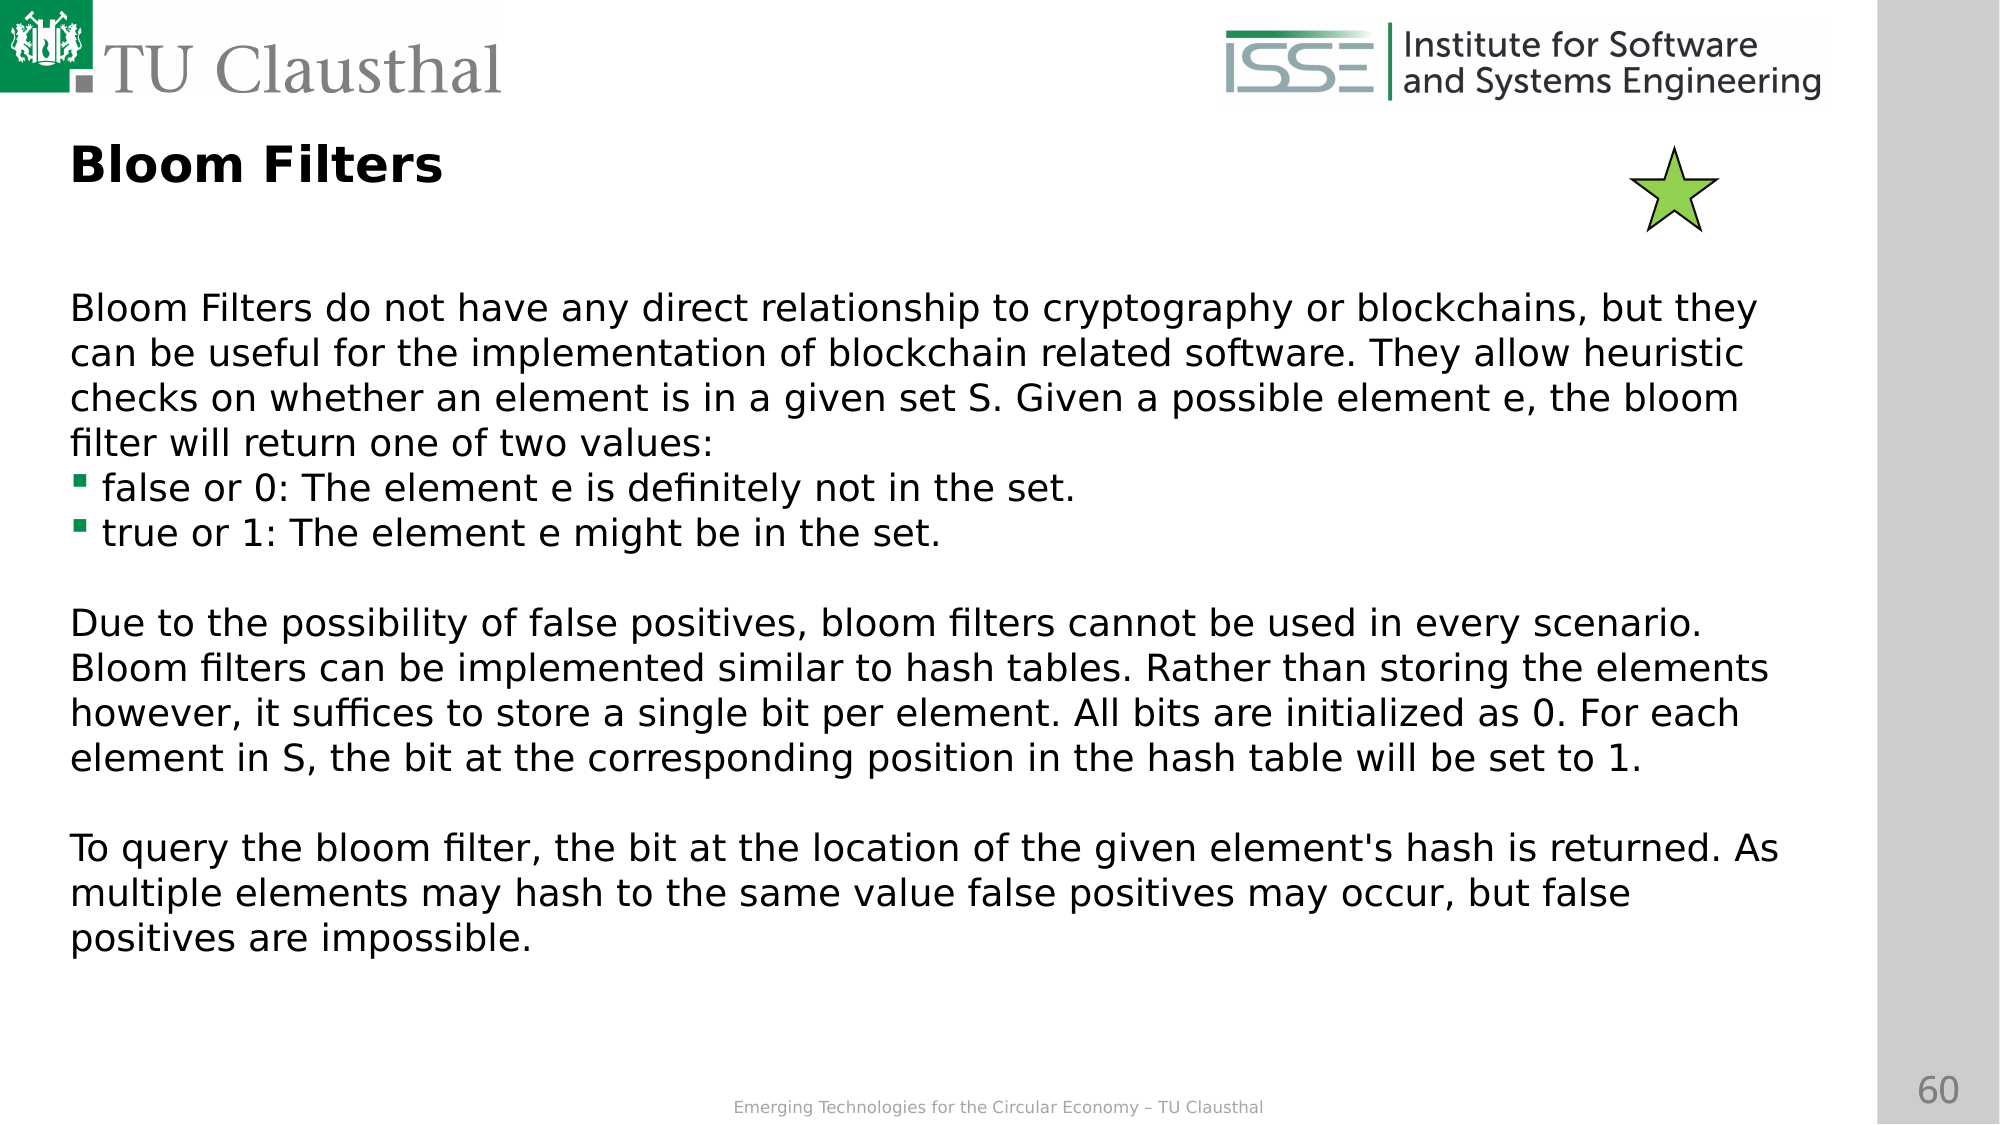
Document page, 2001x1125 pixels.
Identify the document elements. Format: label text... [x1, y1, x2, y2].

picture [0, 0, 501, 93]
text_box [1629, 145, 1720, 233]
text_box Bloom Filters [55, 125, 1819, 208]
text_box Bloom Filters do not have any direct relationship to cryptography or blockchains, but they can be useful for the implementation of blockchain related software. They allow heuristic checks on whether an element is in a given set S. Given a possible element e, the bloom filter will return one of two values: false or 0: The element e is definitely not in the set. true or 1: The element e might be in the set. Due to the possibility of false positives, bloom filters cannot be used in every scenario. Bloom filters can be implemented similar to hash tables. Rather than storing the elements however, it suffices to store a single bit per element. All bits are initialized as 0. For each element in S, the bit at the corresponding position in the hash table will be set to 1. To query the bloom filter, the bit at the location of the given element's hash is returned. As multiple elements may hash to the same value false positives may occur, but false positives are impossible. [55, 208, 1819, 1035]
picture [1218, 22, 1826, 107]
